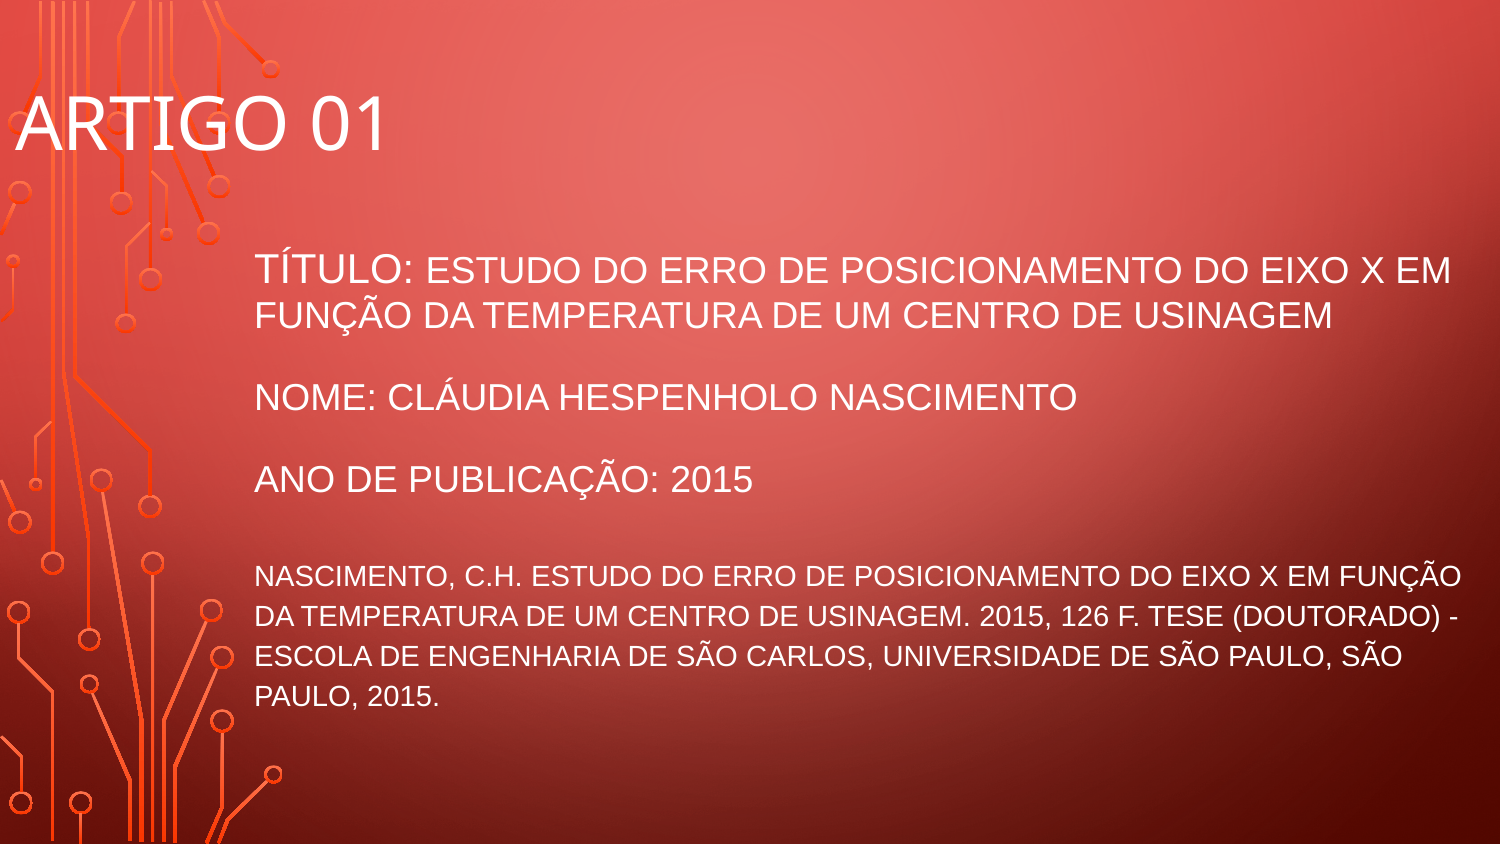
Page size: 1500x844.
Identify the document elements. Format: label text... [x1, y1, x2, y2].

title Artigo 01 [0, 11, 699, 320]
subtitle Título: Estudo do erro de posicionamento do eixo X em função da temperatura de um centro de usinagem Nome: Cláudia Hespenholo Nascimento Ano de publicação: 2015 NASCIMENTO, C.H. Estudo do erro de posicionamento do eixo X em função da temperatura de um centro de usinagem. 2015, 126 f. Tese (Doutorado) - Escola de Engenharia de São Carlos, Universidade de São Paulo, São Paulo, 2015. [239, 226, 1481, 832]
